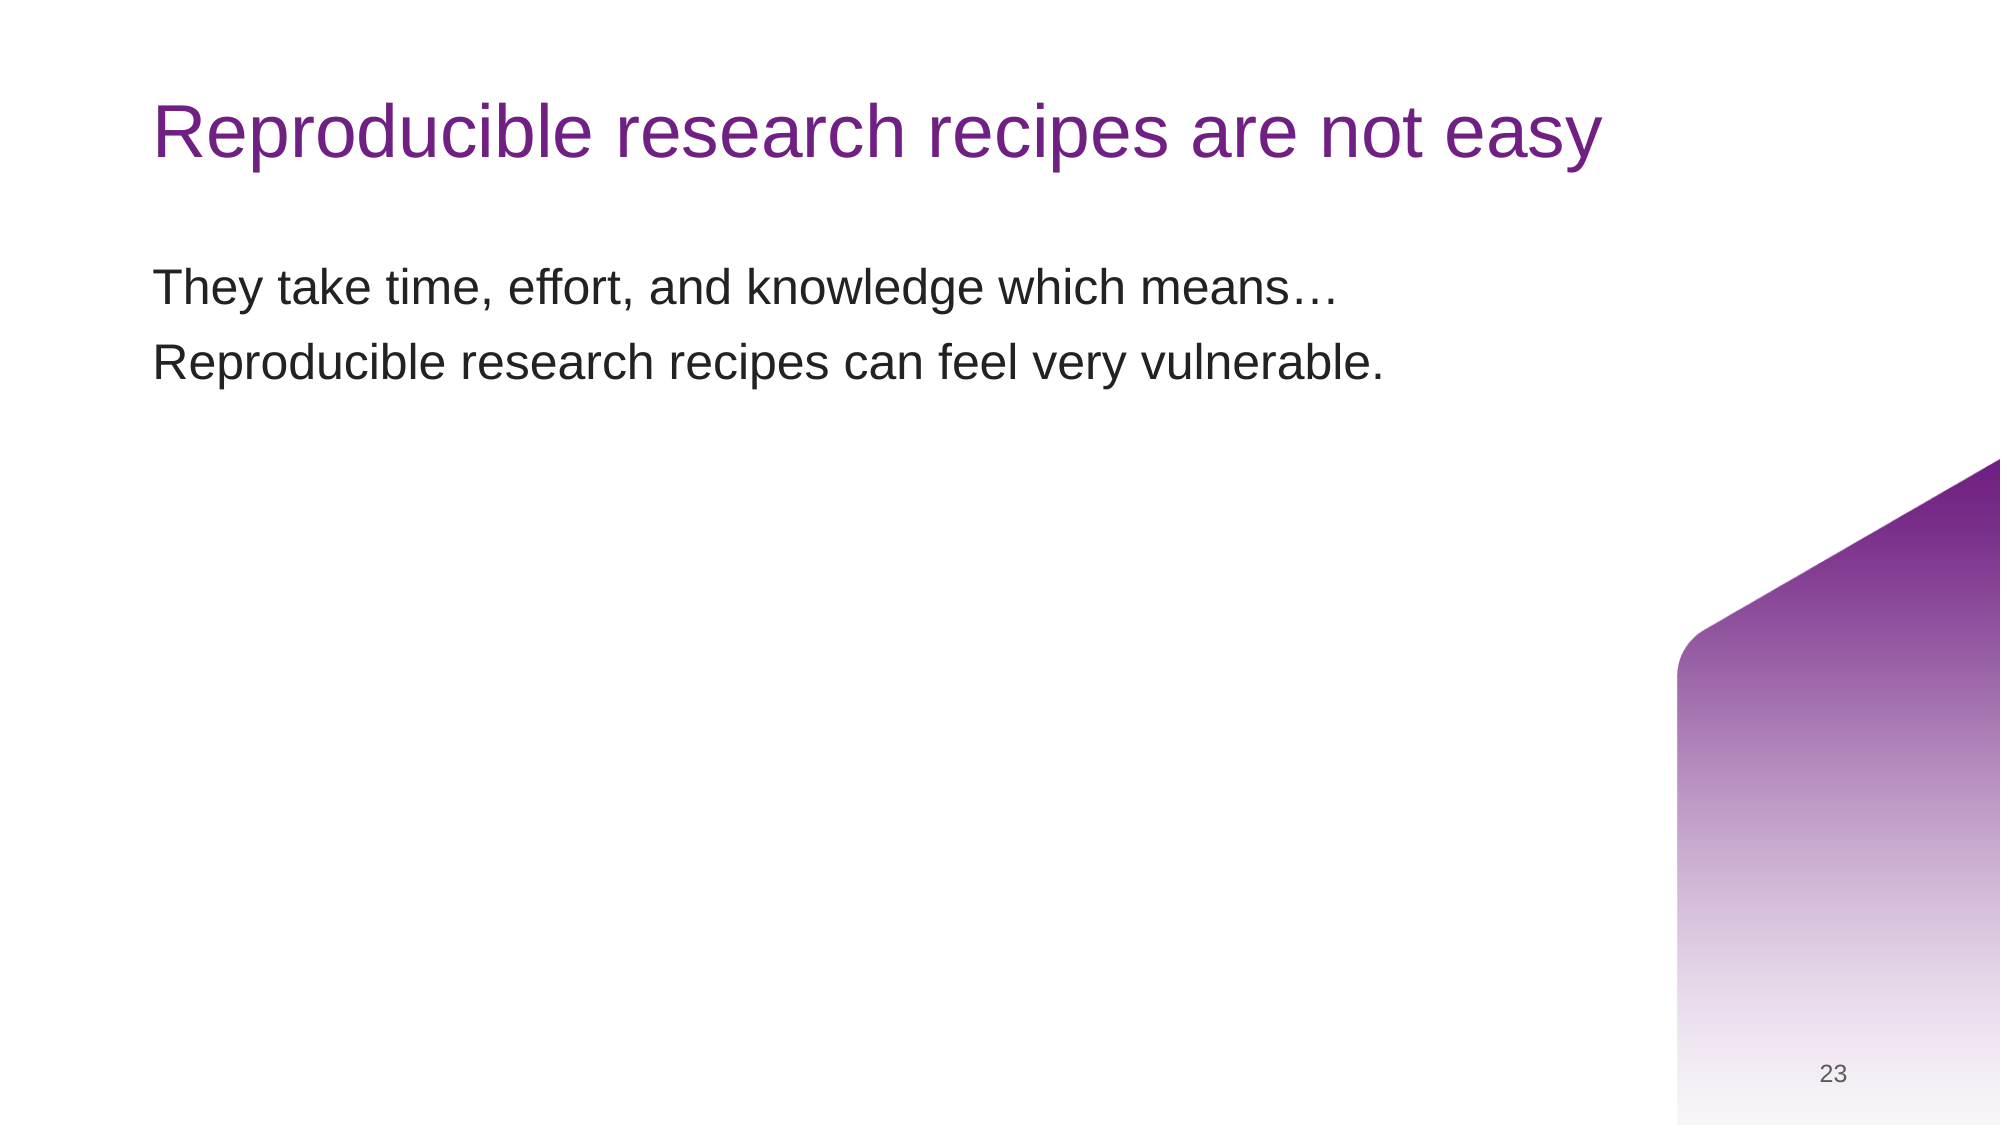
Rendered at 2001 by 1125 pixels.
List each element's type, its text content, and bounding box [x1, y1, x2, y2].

list They take time, effort, and knowledge which means… Reproducible research recipes can feel very vulnerable. [137, 254, 1589, 921]
picture [1166, 200, 2000, 1125]
title Reproducible research recipes are not easy [137, 88, 1775, 179]
slide_number 23 [1412, 1042, 1863, 1103]
